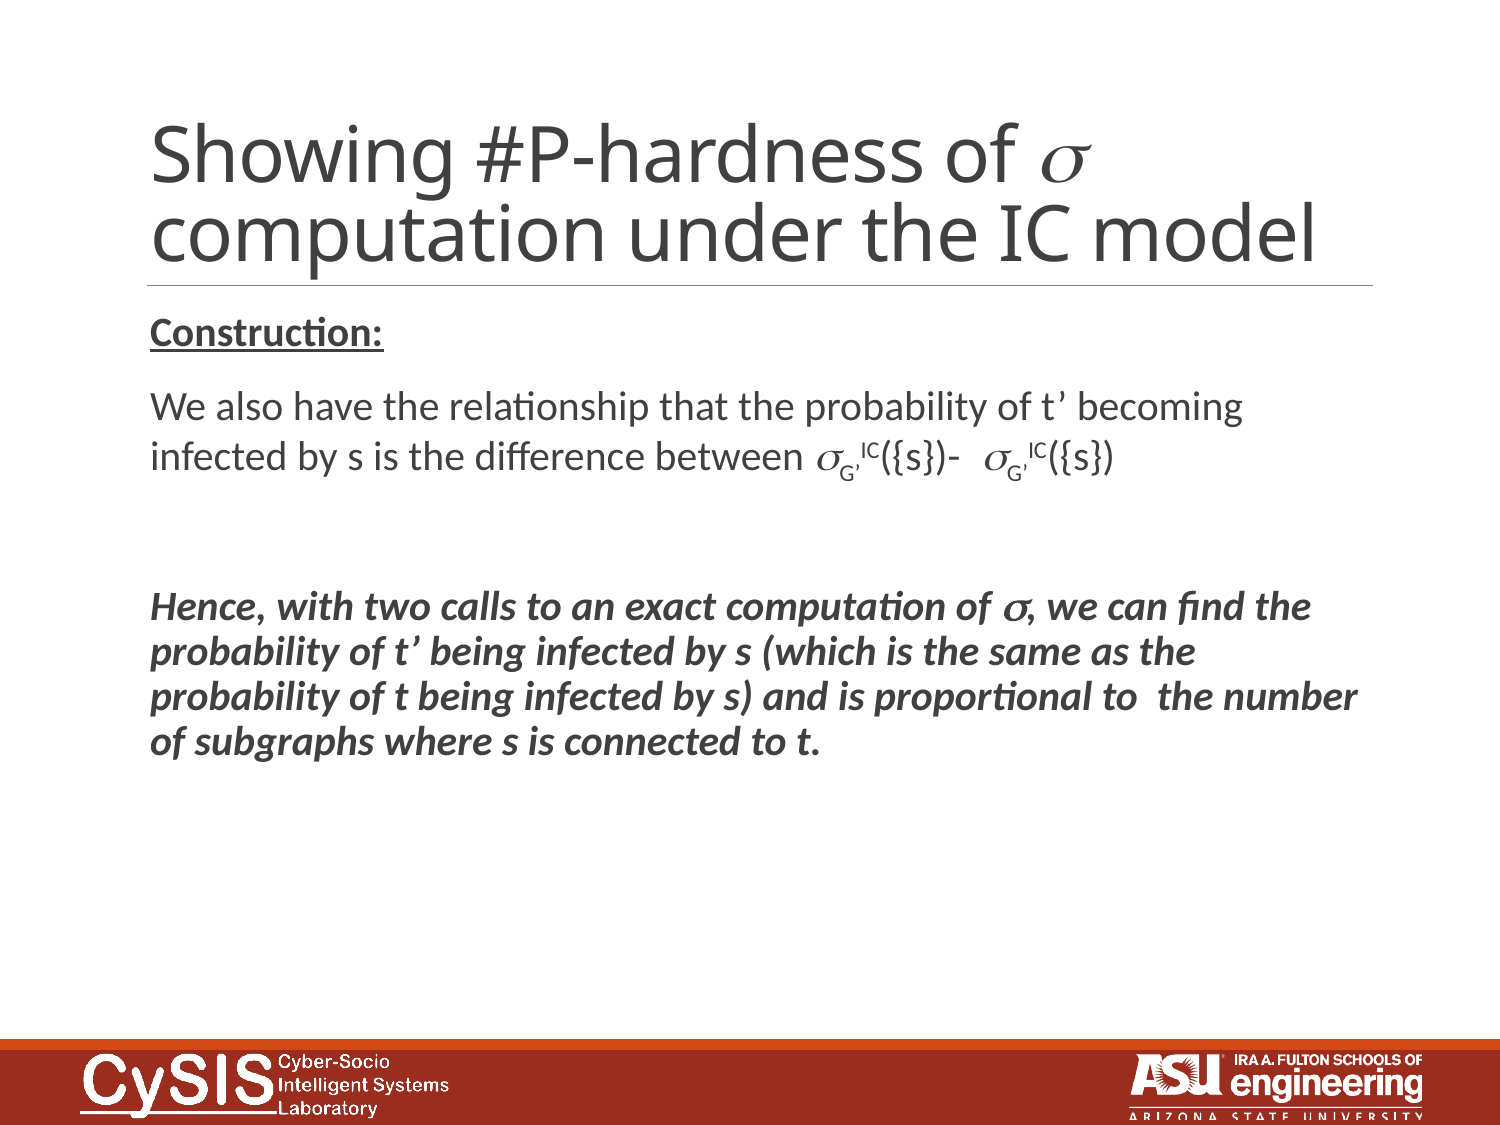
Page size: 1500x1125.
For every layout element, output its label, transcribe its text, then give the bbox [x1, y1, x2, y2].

list Construction: We also have the relationship that the probability of t’ becoming infected by s is the difference between sG’IC({s})- sG’IC({s}) Hence, with two calls to an exact computation of s, we can find the probability of t’ being infected by s (which is the same as the probability of t being infected by s) and is proportional to the number of subgraphs where s is connected to t. [135, 302, 1373, 1040]
title Showing #P-hardness of s computation under the IC model [135, 47, 1373, 285]
picture [60, 1027, 464, 1125]
